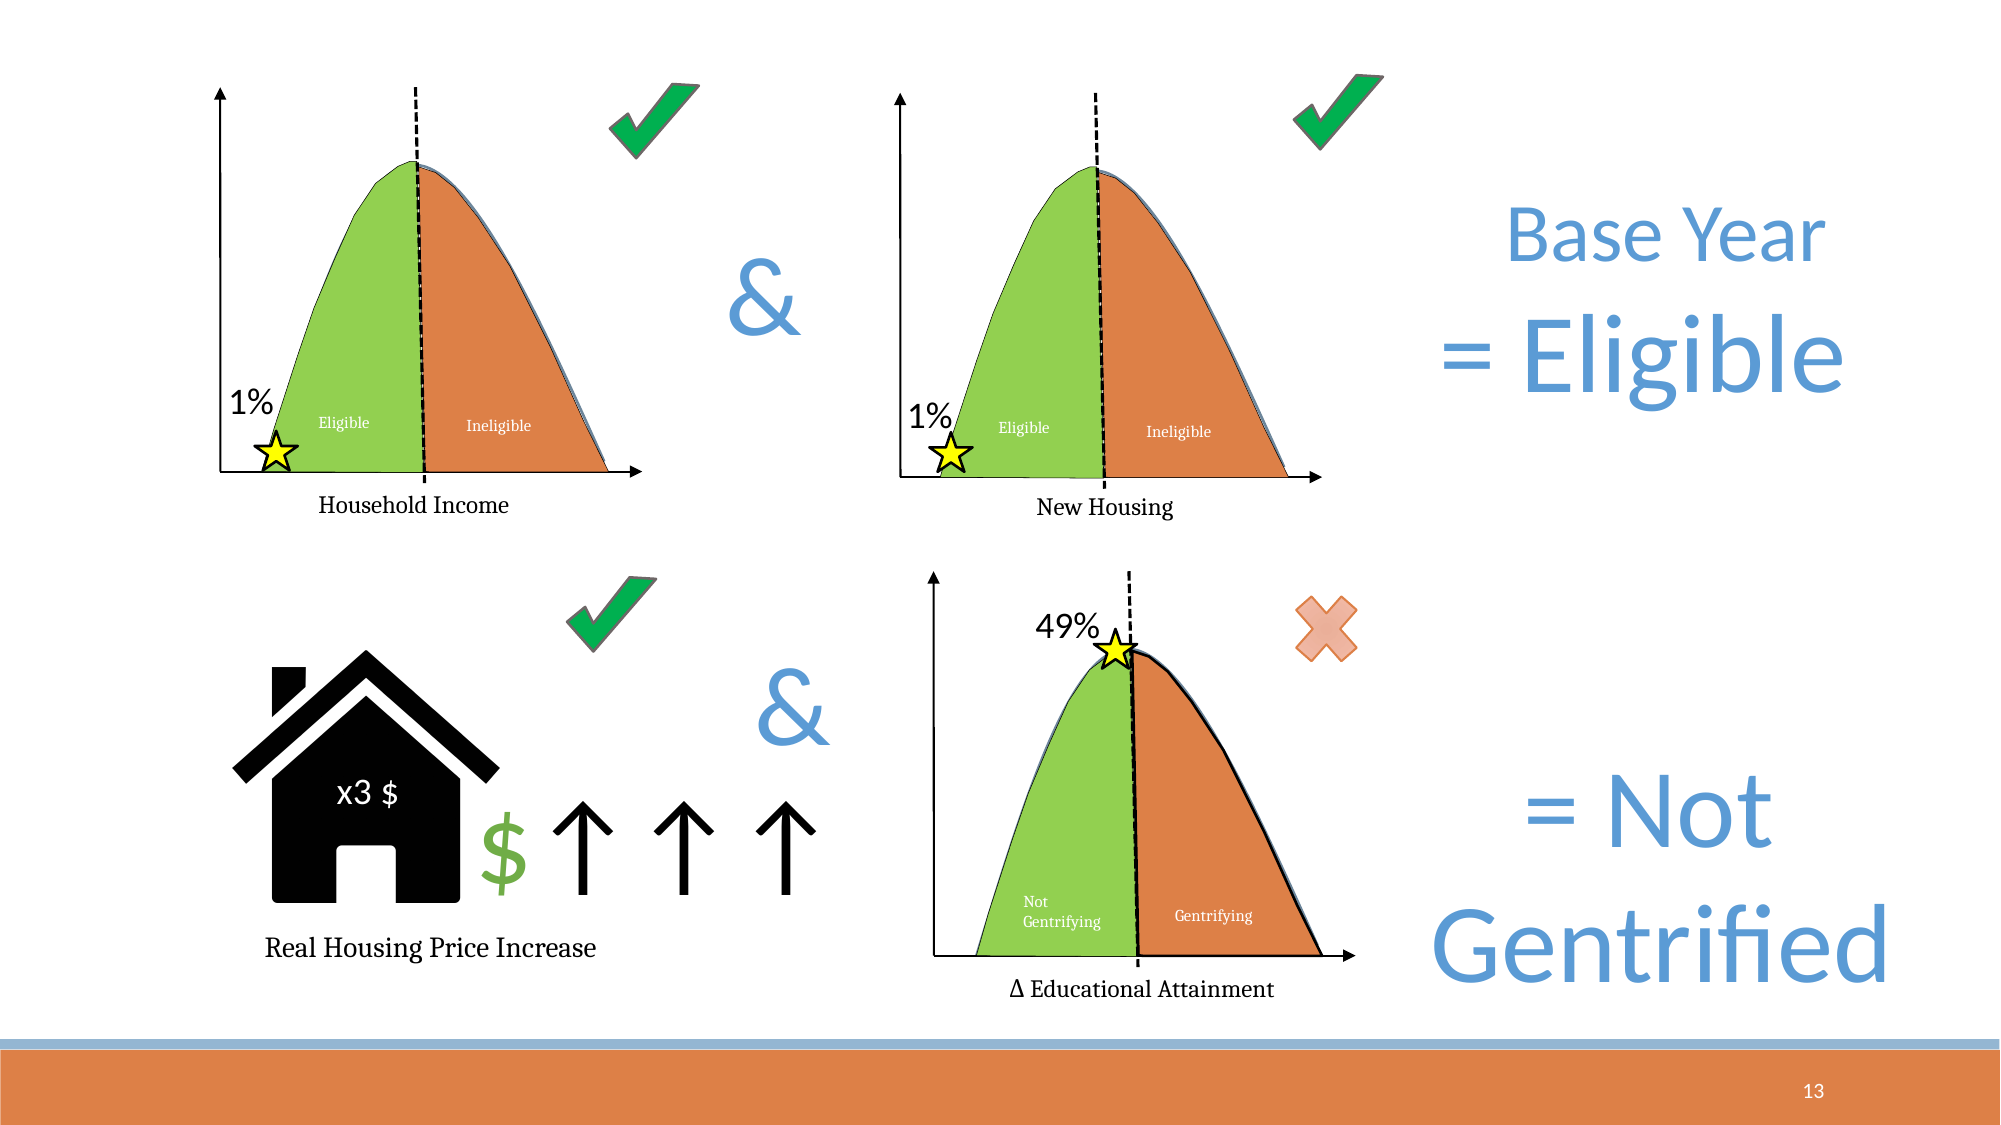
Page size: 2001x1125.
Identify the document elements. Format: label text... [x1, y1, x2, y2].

text_box [253, 430, 300, 468]
text_box [271, 464, 282, 468]
text_box [957, 165, 1092, 473]
text_box [268, 430, 274, 444]
text_box Not Gentrifying [1008, 883, 1125, 939]
text_box [608, 82, 701, 160]
text_box New Housing [1021, 487, 1206, 528]
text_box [1128, 570, 1139, 968]
picture [232, 650, 500, 904]
text_box Eligible [303, 404, 398, 439]
text_box 1% [892, 384, 896, 444]
text_box Ineligible [1131, 413, 1230, 448]
text_box 49% [1020, 593, 1125, 654]
text_box $↑↑↑ [441, 763, 871, 1048]
text_box [1292, 73, 1385, 151]
text_box Ineligible [451, 407, 550, 443]
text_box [414, 86, 426, 484]
text_box [434, 170, 609, 468]
text_box [940, 465, 962, 473]
text_box Δ Educational Attainment [994, 965, 1300, 1011]
text_box [565, 576, 658, 653]
text_box Real Housing Price Increase [249, 920, 663, 971]
text_box = Eligible [1424, 272, 1862, 423]
text_box & [709, 215, 817, 365]
text_box Base Year [1489, 170, 1844, 286]
text_box [1295, 595, 1358, 663]
slide_number 13 [1624, 1059, 1840, 1120]
text_box [928, 444, 974, 473]
text_box [278, 160, 412, 468]
text_box 1% [229, 369, 320, 430]
text_box Eligible [983, 409, 1078, 445]
text_box [1148, 654, 1322, 952]
text_box & [706, 625, 879, 776]
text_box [1094, 92, 1106, 490]
text_box 1% [909, 384, 998, 444]
text_box Household Income [303, 481, 545, 526]
text_box [1100, 654, 1125, 670]
text_box Gentrifying [1160, 897, 1276, 932]
text_box = Not Gentrified [1415, 727, 1908, 1013]
text_box [1114, 176, 1288, 473]
text_box [976, 657, 1125, 952]
